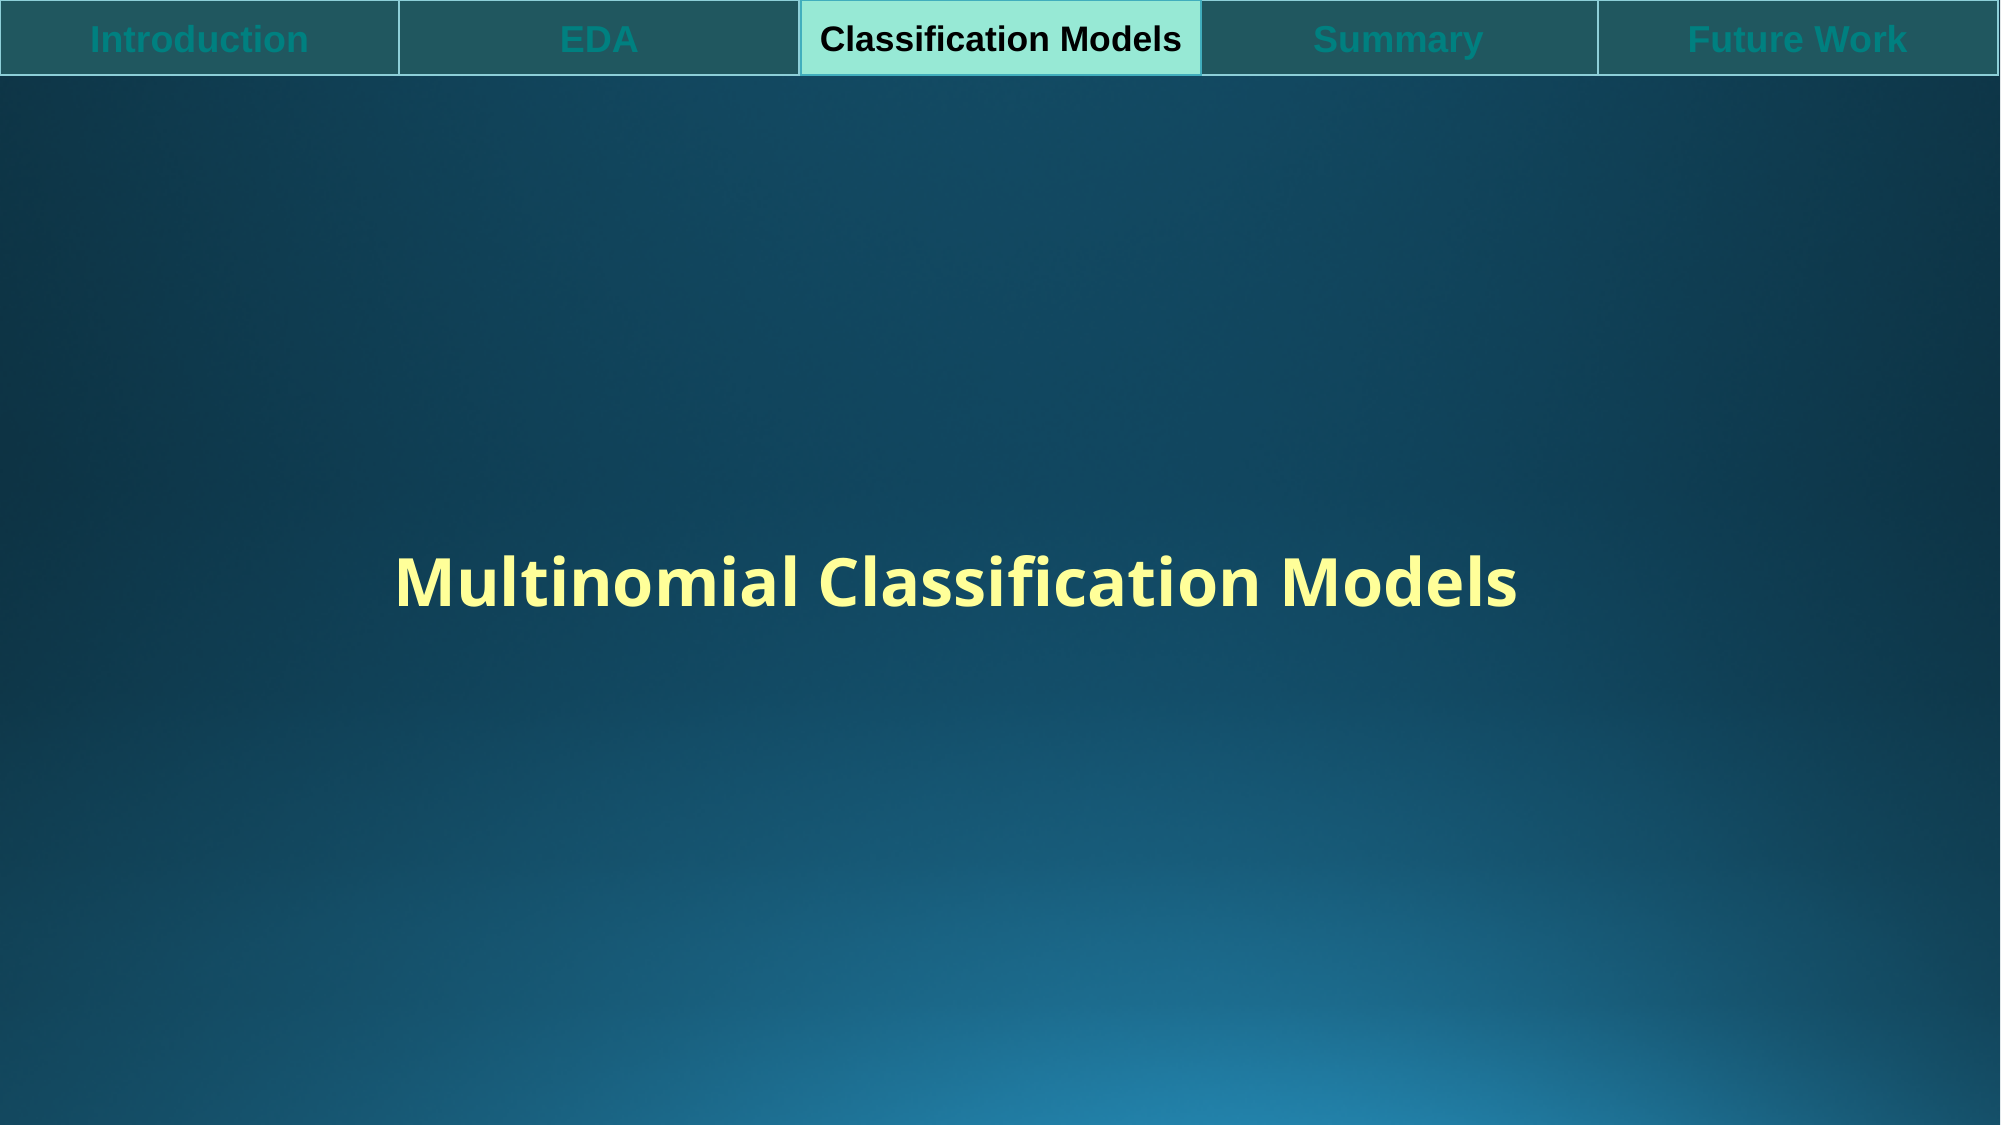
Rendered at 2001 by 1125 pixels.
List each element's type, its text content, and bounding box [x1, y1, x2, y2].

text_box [0, 0, 1998, 75]
text_box Multinomial Classification Models [378, 532, 1535, 628]
picture [0, 0, 2001, 1125]
